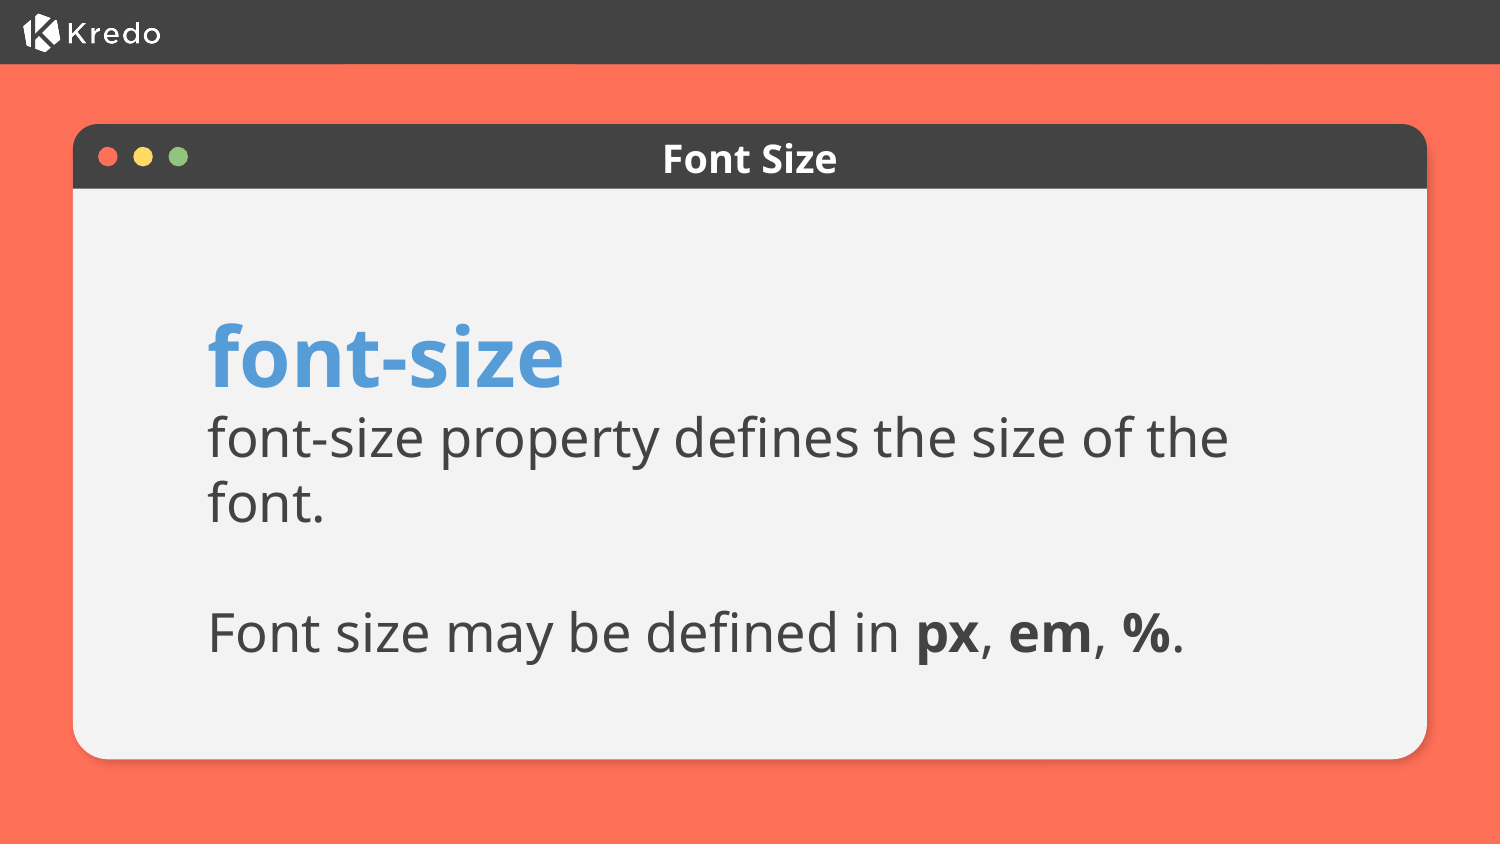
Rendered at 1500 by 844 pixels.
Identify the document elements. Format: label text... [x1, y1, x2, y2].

text_box [575, 0, 806, 65]
text_box [1268, 0, 1500, 65]
text_box [0, 0, 113, 65]
text_box font-size font-size property defines the size of the font. Font size may be defined in px, em, %. [192, 296, 1269, 548]
text_box [1037, 0, 1268, 65]
text_box Font Size [585, 118, 915, 194]
text_box [806, 0, 1037, 65]
text_box [345, 0, 575, 65]
text_box [113, 0, 345, 65]
picture [13, 4, 169, 59]
